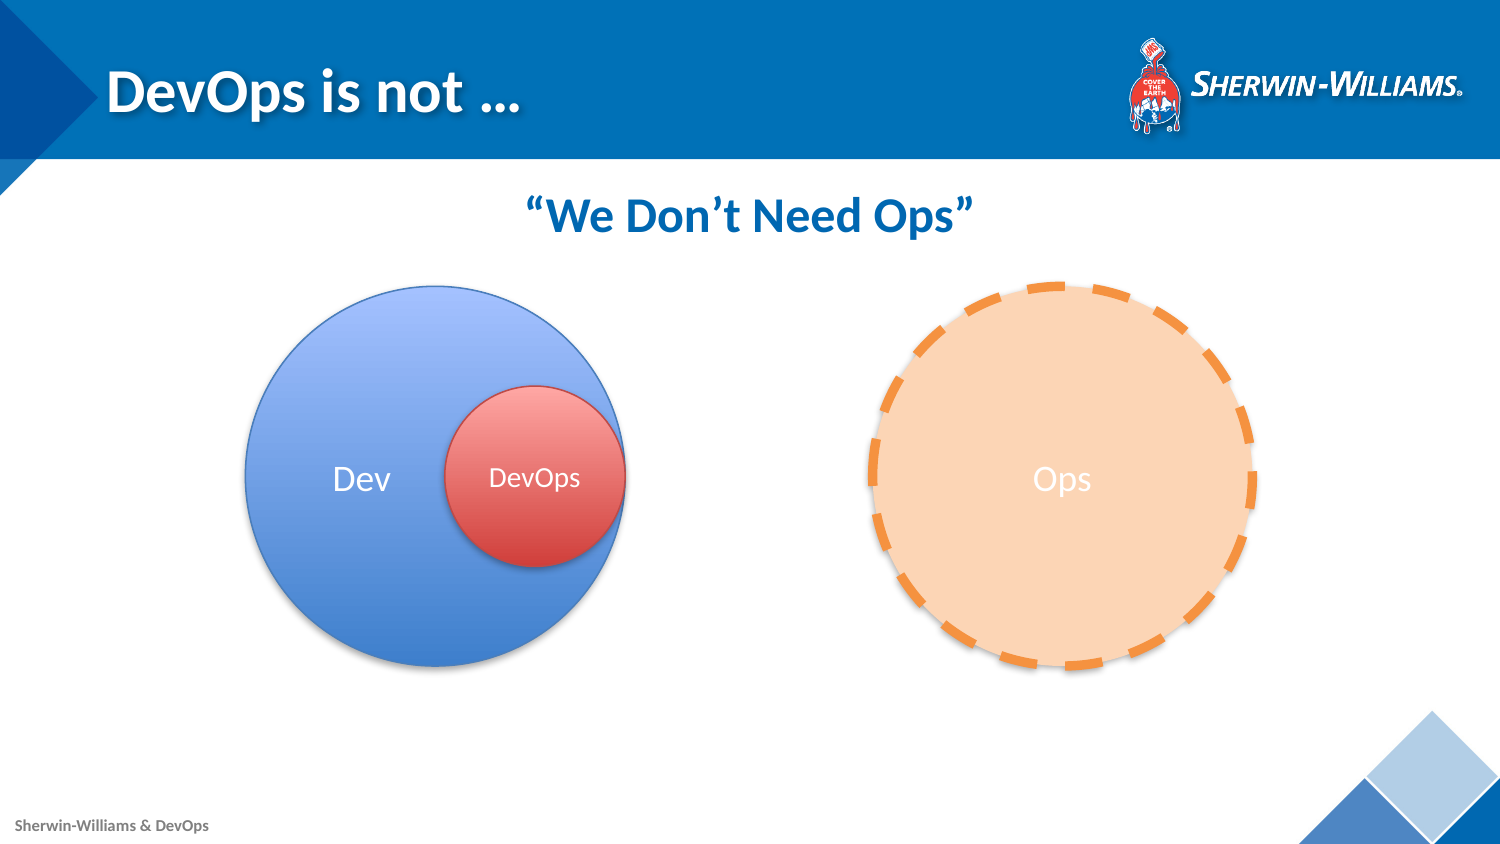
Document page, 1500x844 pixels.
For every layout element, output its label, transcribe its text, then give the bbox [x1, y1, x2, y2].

title DevOps is not … [106, 40, 1344, 155]
text_box DevOps [443, 385, 626, 568]
list “We Don’t Need Ops” [0, 172, 1500, 757]
picture [0, 0, 1500, 172]
text_box Ops [871, 285, 1254, 667]
picture [0, 757, 1500, 844]
